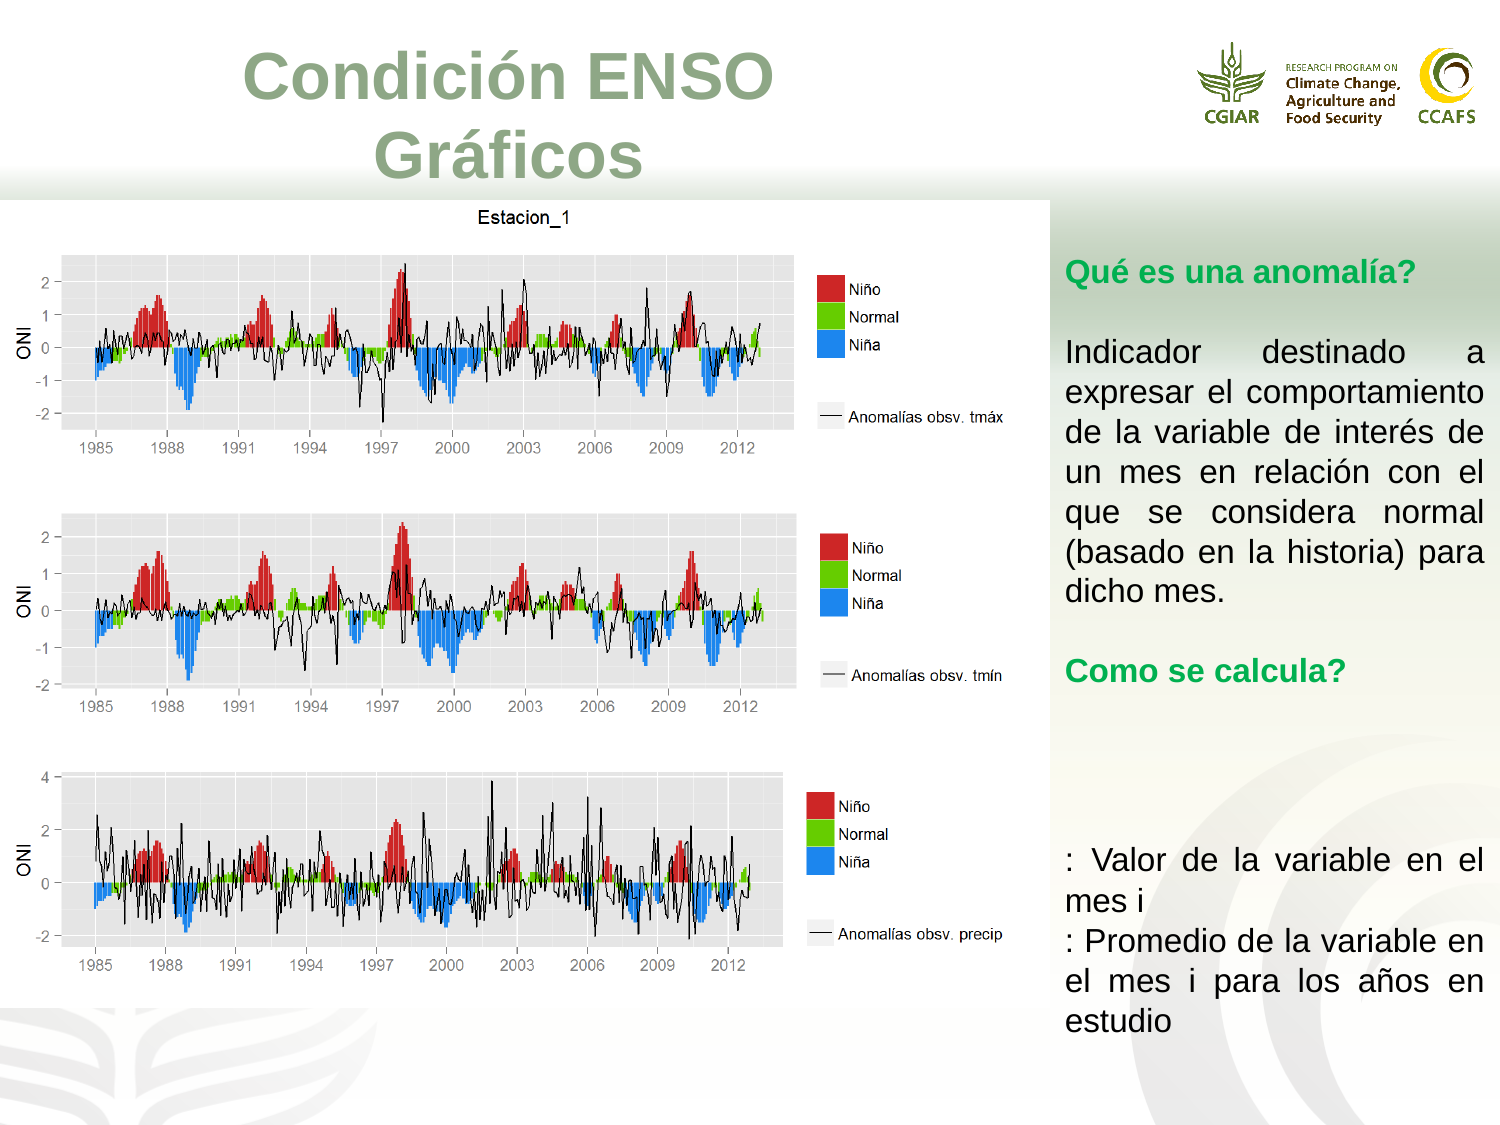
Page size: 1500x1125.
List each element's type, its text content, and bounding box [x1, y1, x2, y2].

picture [1197, 42, 1475, 126]
text_box Condición ENSO Gráficos [97, 24, 922, 200]
picture [0, 200, 1050, 1008]
